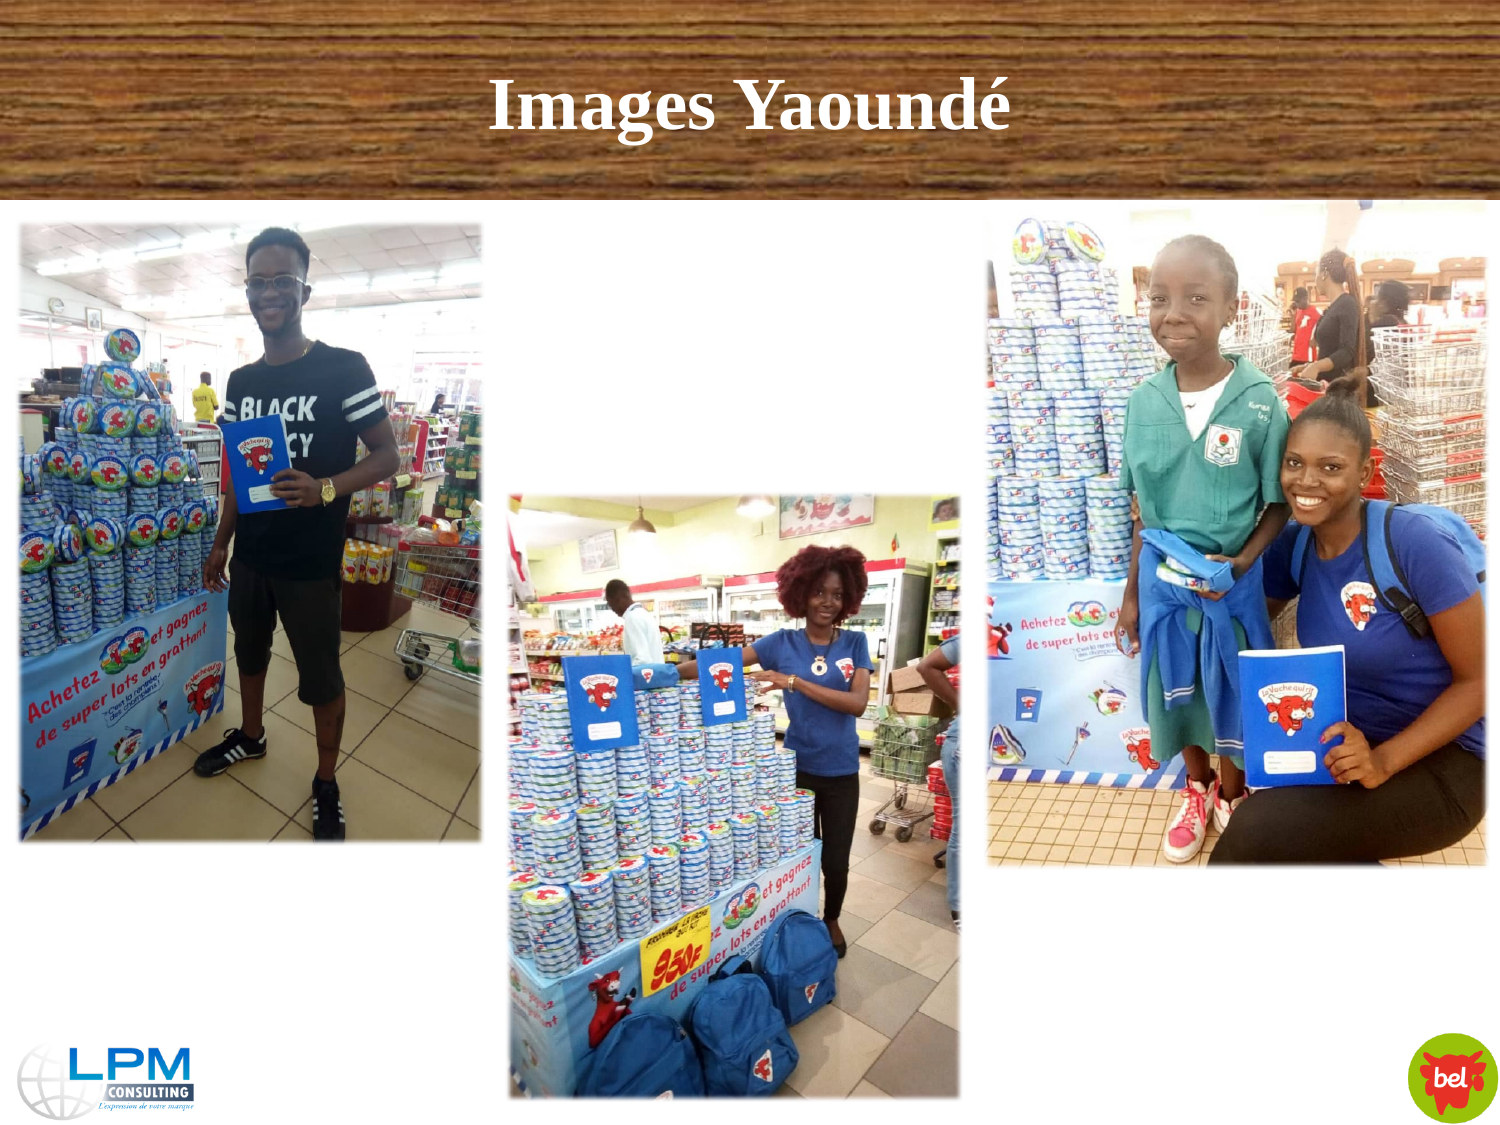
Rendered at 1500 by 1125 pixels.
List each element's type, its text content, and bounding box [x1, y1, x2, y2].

picture [983, 195, 1490, 870]
picture [0, 1030, 215, 1125]
picture [1406, 1031, 1500, 1125]
picture [504, 491, 963, 1102]
text_box Images Yaoundé [0, 0, 1500, 201]
picture [14, 219, 485, 846]
